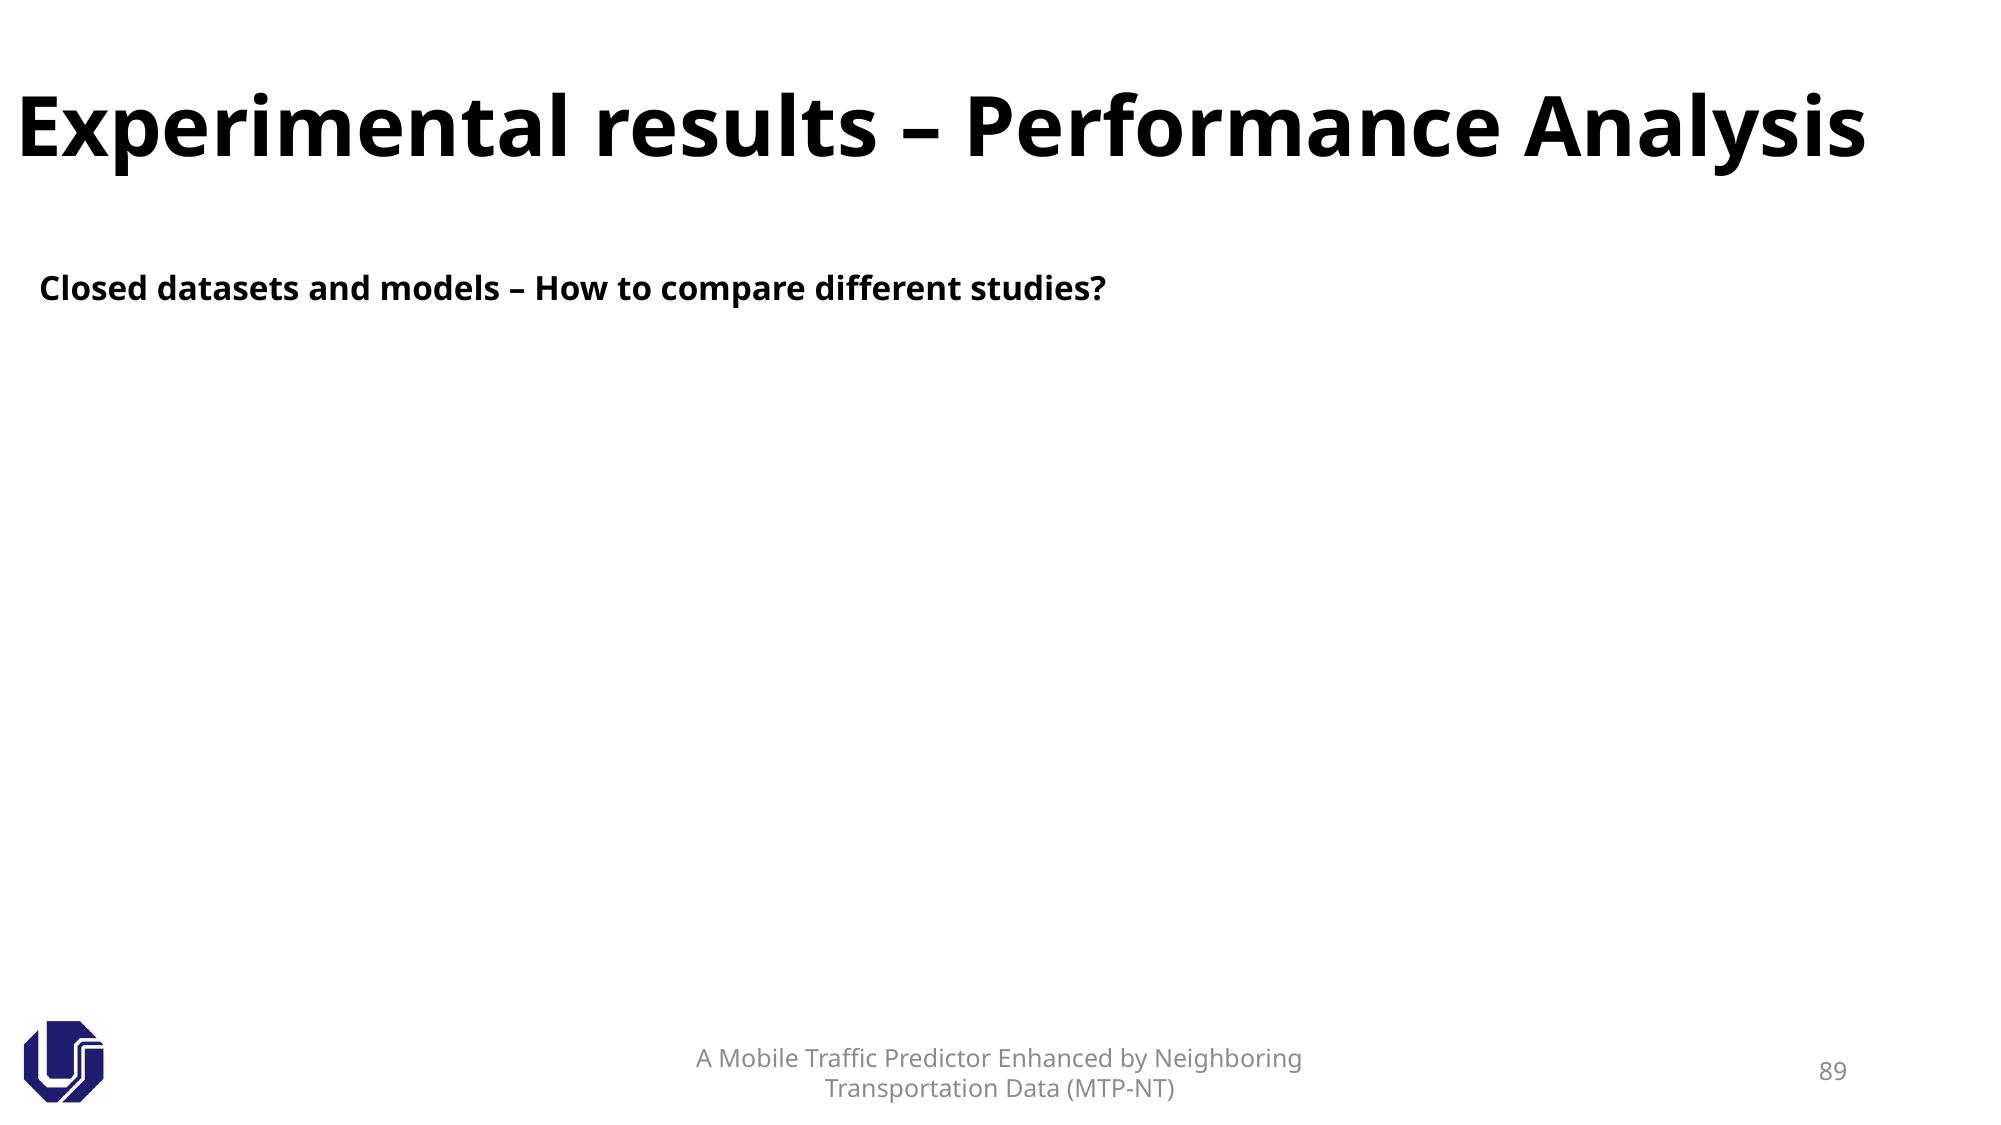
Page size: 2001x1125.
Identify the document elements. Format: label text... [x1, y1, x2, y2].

picture [23, 1021, 106, 1103]
footer A Mobile Traffic Predictor Enhanced by Neighboring Transportation Data (MTP-NT) [662, 1042, 1338, 1103]
text_box Experimental results – Performance Analysis [0, 17, 1978, 230]
slide_number 89 [1412, 1042, 1863, 1103]
text_box Closed datasets and models – How to compare different studies? [24, 264, 1788, 420]
